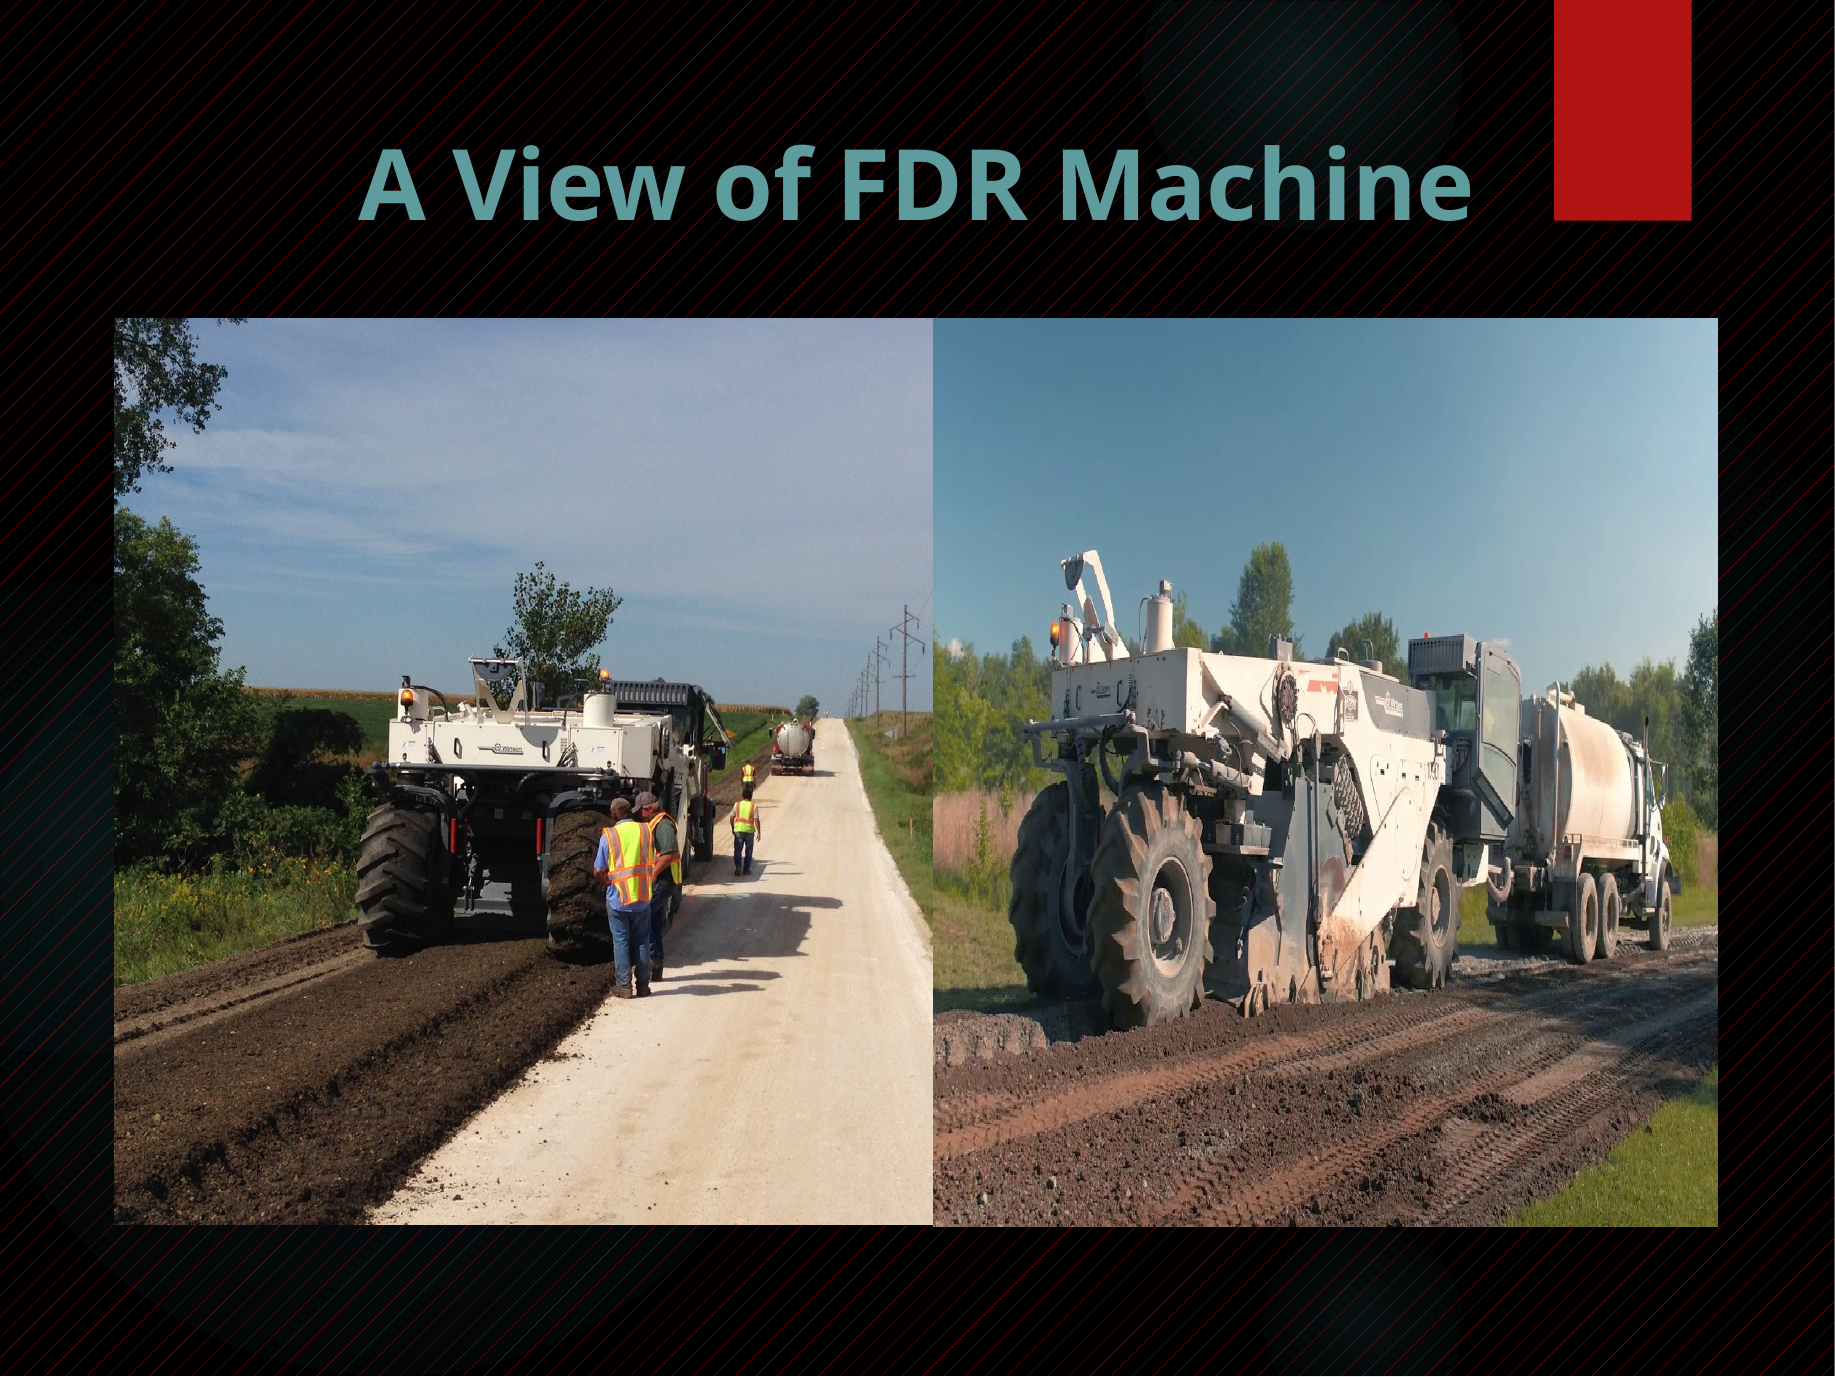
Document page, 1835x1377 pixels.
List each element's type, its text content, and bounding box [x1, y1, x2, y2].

text_box A View of FDR Machine [345, 115, 1489, 247]
picture [113, 318, 1718, 1227]
